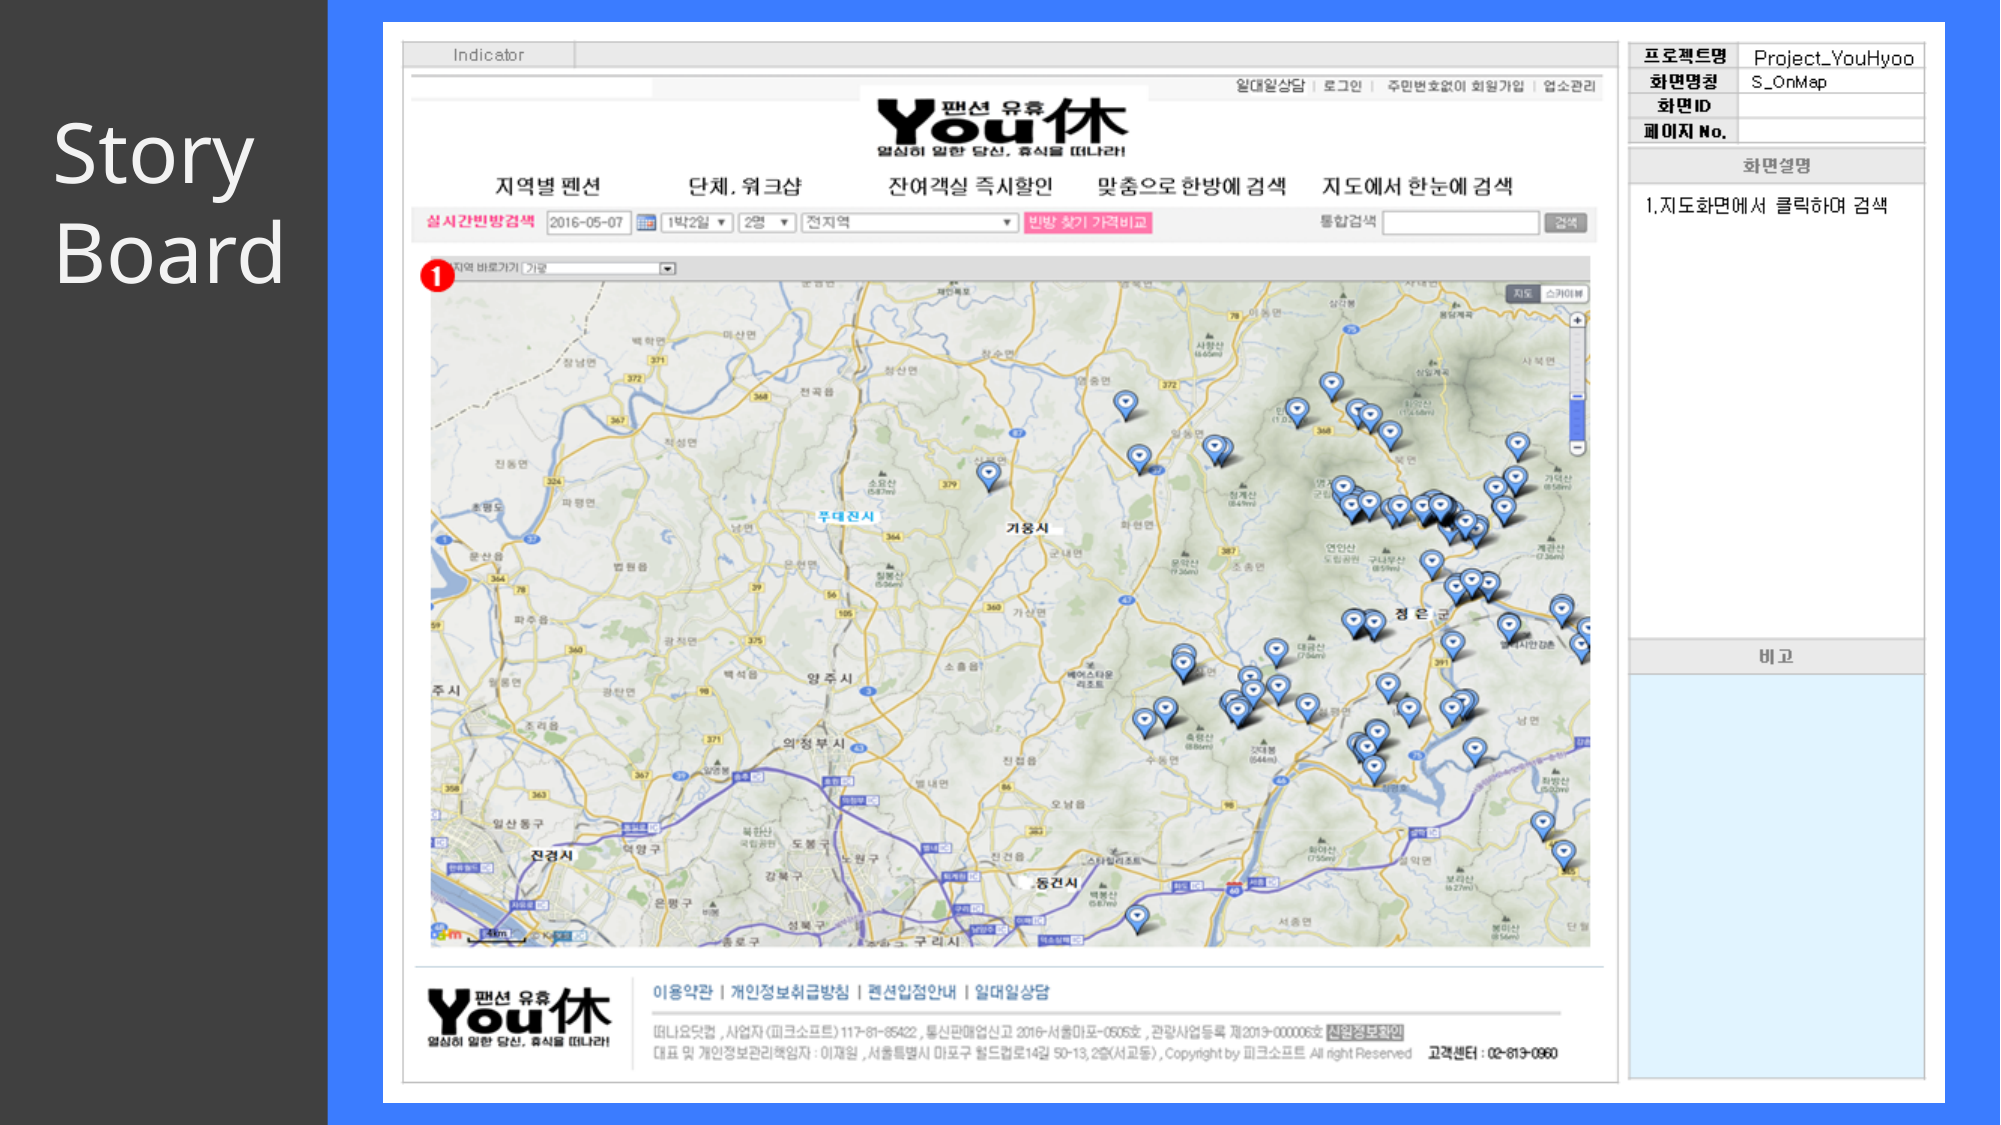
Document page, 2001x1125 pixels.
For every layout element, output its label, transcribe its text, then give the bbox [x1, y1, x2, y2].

text_box Story Board [37, 93, 303, 308]
text_box [0, 0, 329, 1125]
picture [383, 22, 1945, 1103]
